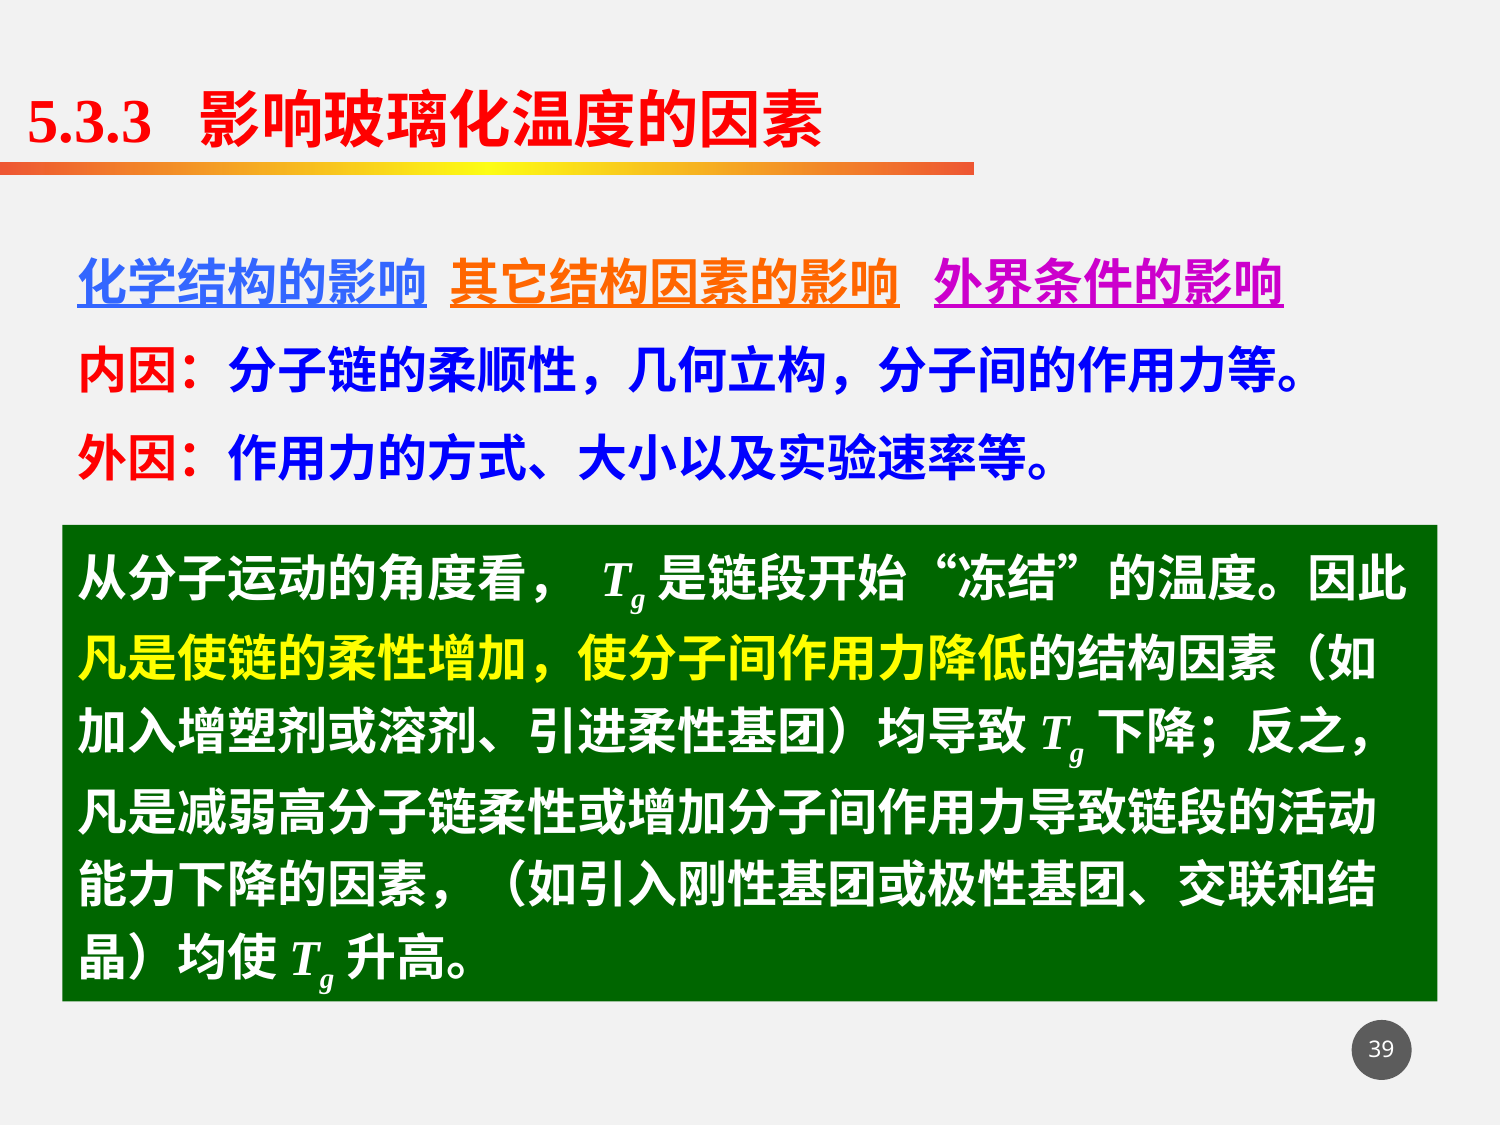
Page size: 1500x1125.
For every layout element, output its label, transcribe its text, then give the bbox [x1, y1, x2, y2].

slide_number 39 [1351, 1019, 1412, 1080]
text_box 5.3.3 影响玻璃化温度的因素 [12, 50, 988, 163]
text_box 化学结构的影响 其它结构因素的影响 外界条件的影响 内因：分子链的柔顺性，几何立构，分子间的作用力等。 外因：作用力的方式、大小以及实验速率等。 [62, 224, 1438, 524]
text_box 从分子运动的角度看， Tg是链段开始“冻结”的温度。因此凡是使链的柔性增加，使分子间作用力降低的结构因素（如加入增塑剂或溶剂、引进柔性基团）均导致Tg下降；反之，凡是减弱高分子链柔性或增加分子间作用力导致链段的活动能力下降的因素，（如引入刚性基团或极性基团、交联和结晶）均使Tg升高。 [62, 524, 1438, 1002]
